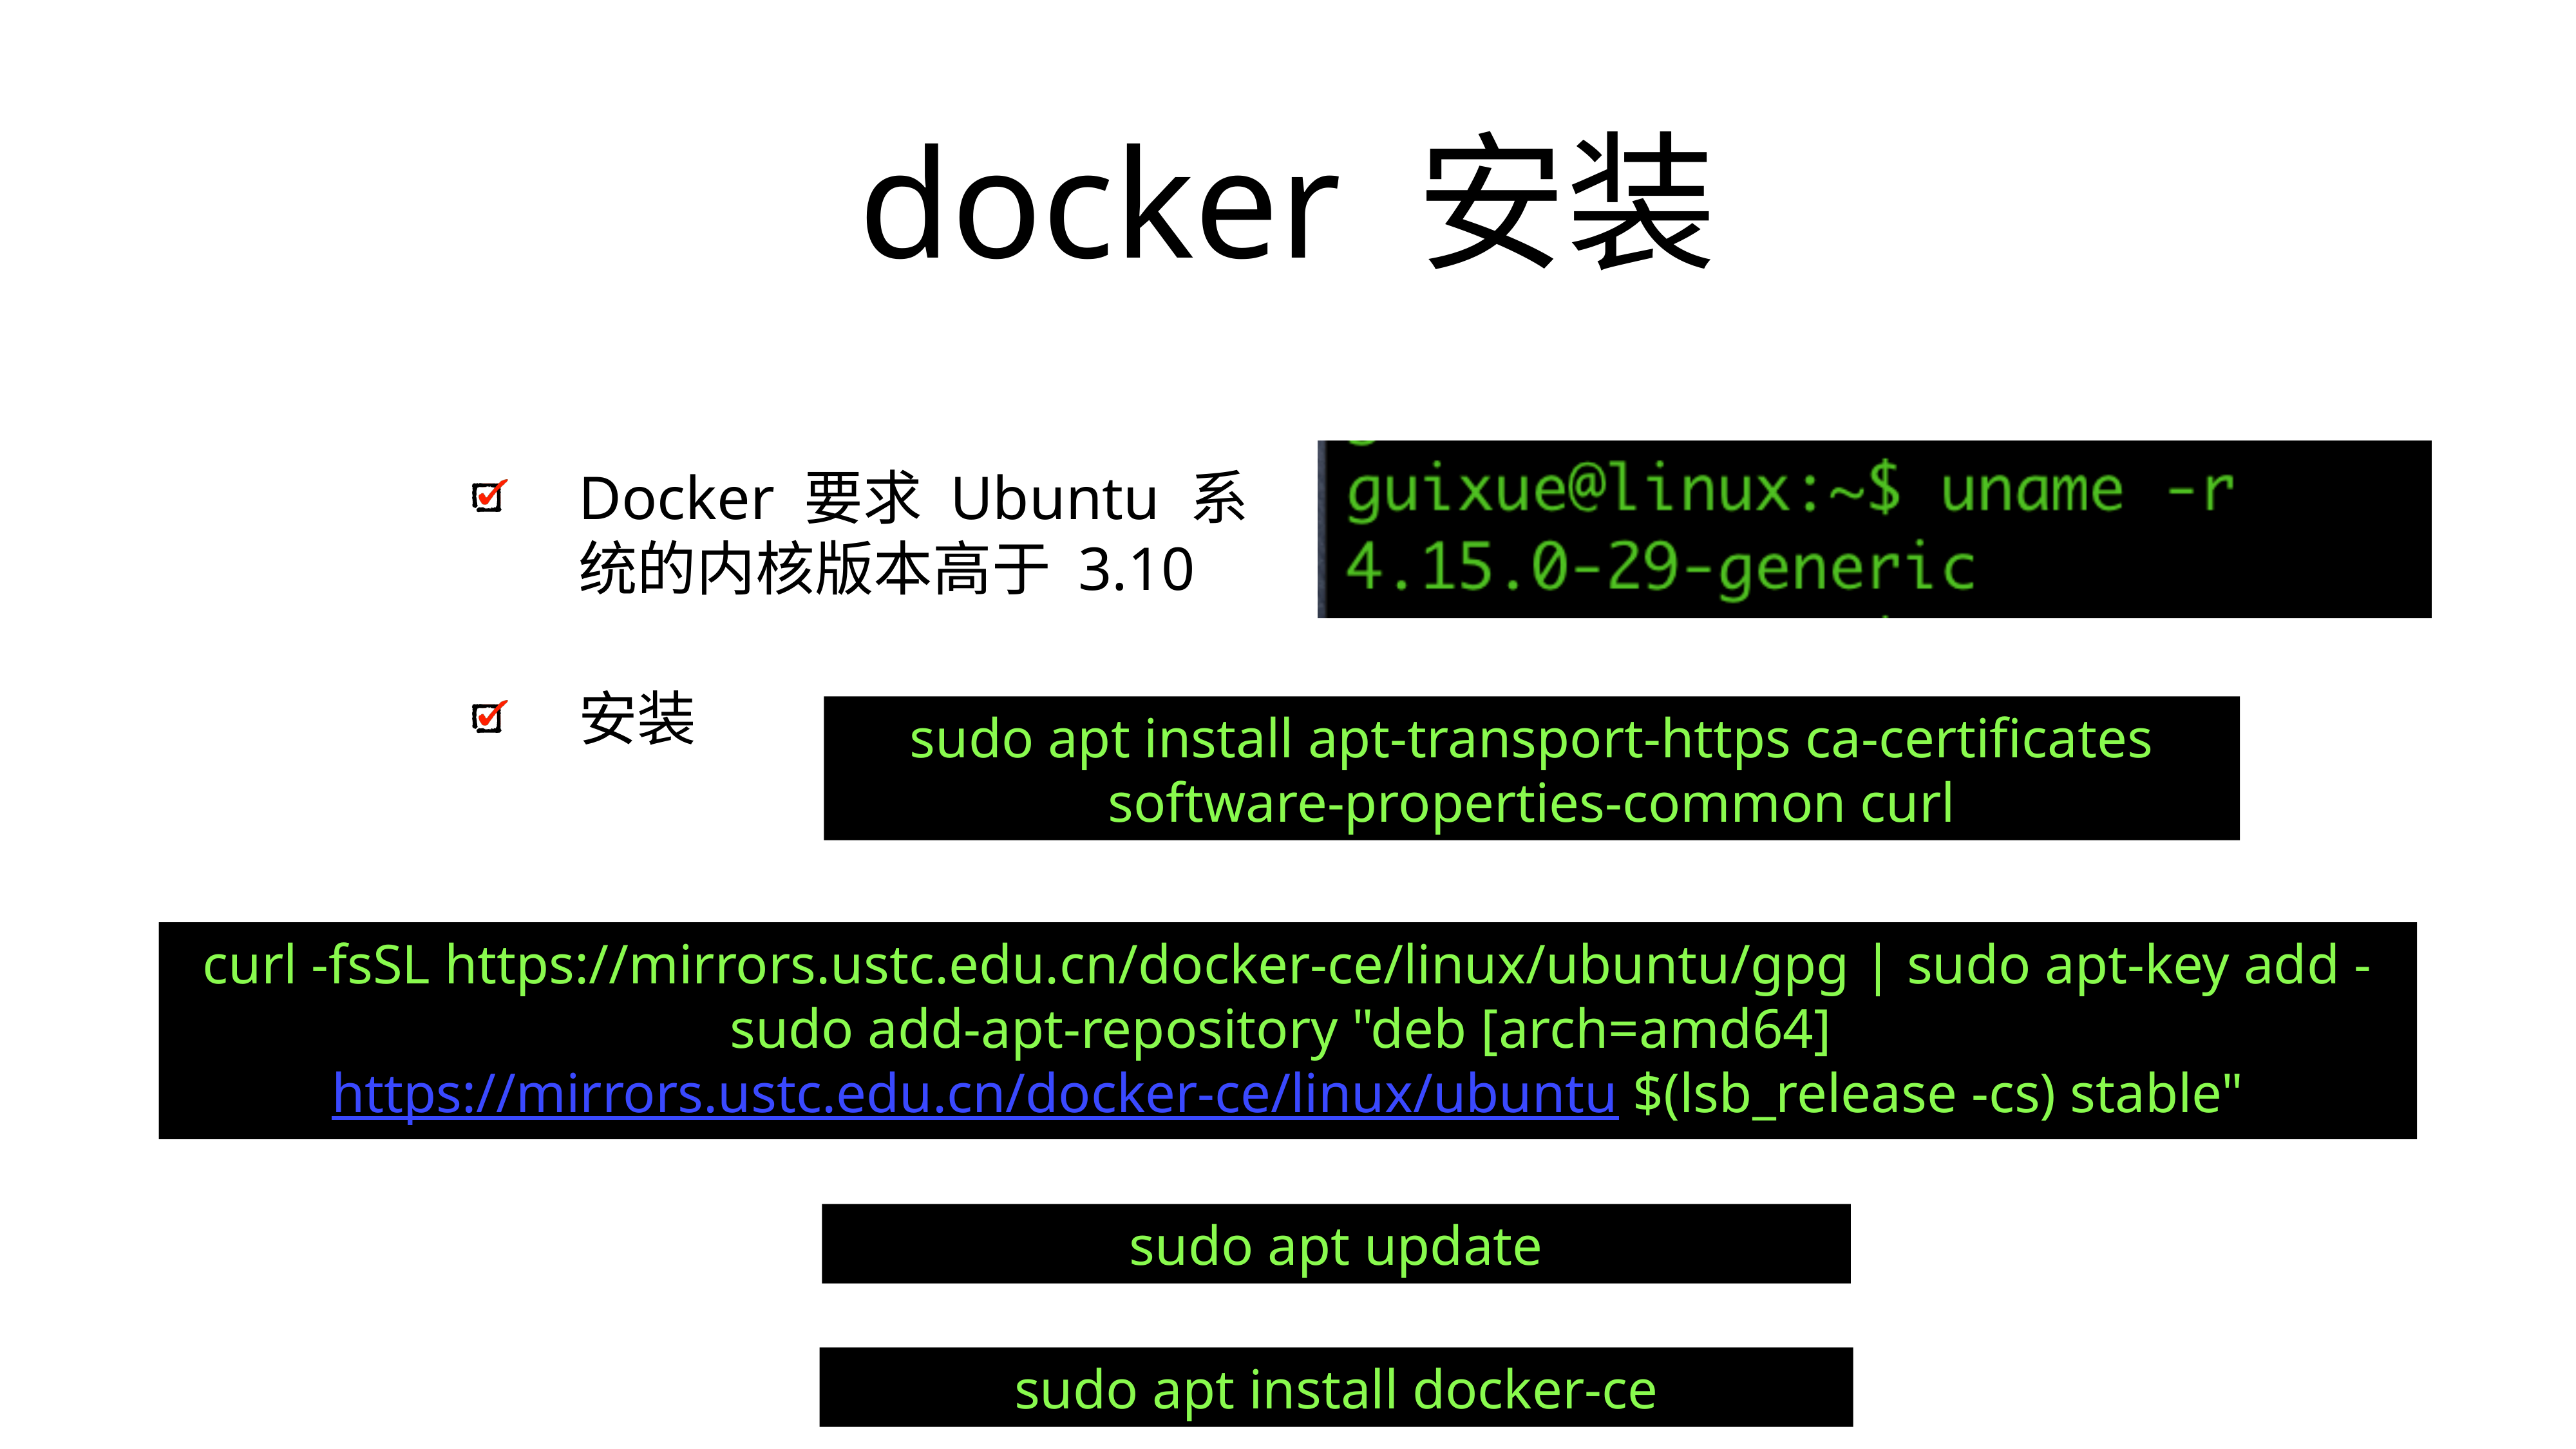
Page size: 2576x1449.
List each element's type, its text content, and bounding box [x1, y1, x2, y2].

title docker 安装 [463, 37, 2113, 359]
text_box sudo apt install docker-ce [819, 1347, 1853, 1427]
picture [1318, 440, 2432, 618]
text_box curl -fsSL https://mirrors.ustc.edu.cn/docker-ce/linux/ubuntu/gpg | sudo apt-key add - sudo add-apt-repository "deb [arch=amd64] https://mirrors.ustc.edu.cn/docker-ce/linux/ubuntu $(lsb_release -cs) stable" [158, 922, 2418, 1139]
picture [471, 479, 508, 513]
picture [471, 700, 508, 734]
text_box sudo apt install apt-transport-https ca-certificates software-properties-common curl [824, 696, 2240, 840]
list Docker 要求 Ubuntu 系统的内核版本高于 3.10 安装 [463, 384, 1286, 829]
text_box sudo apt update [822, 1204, 1851, 1283]
